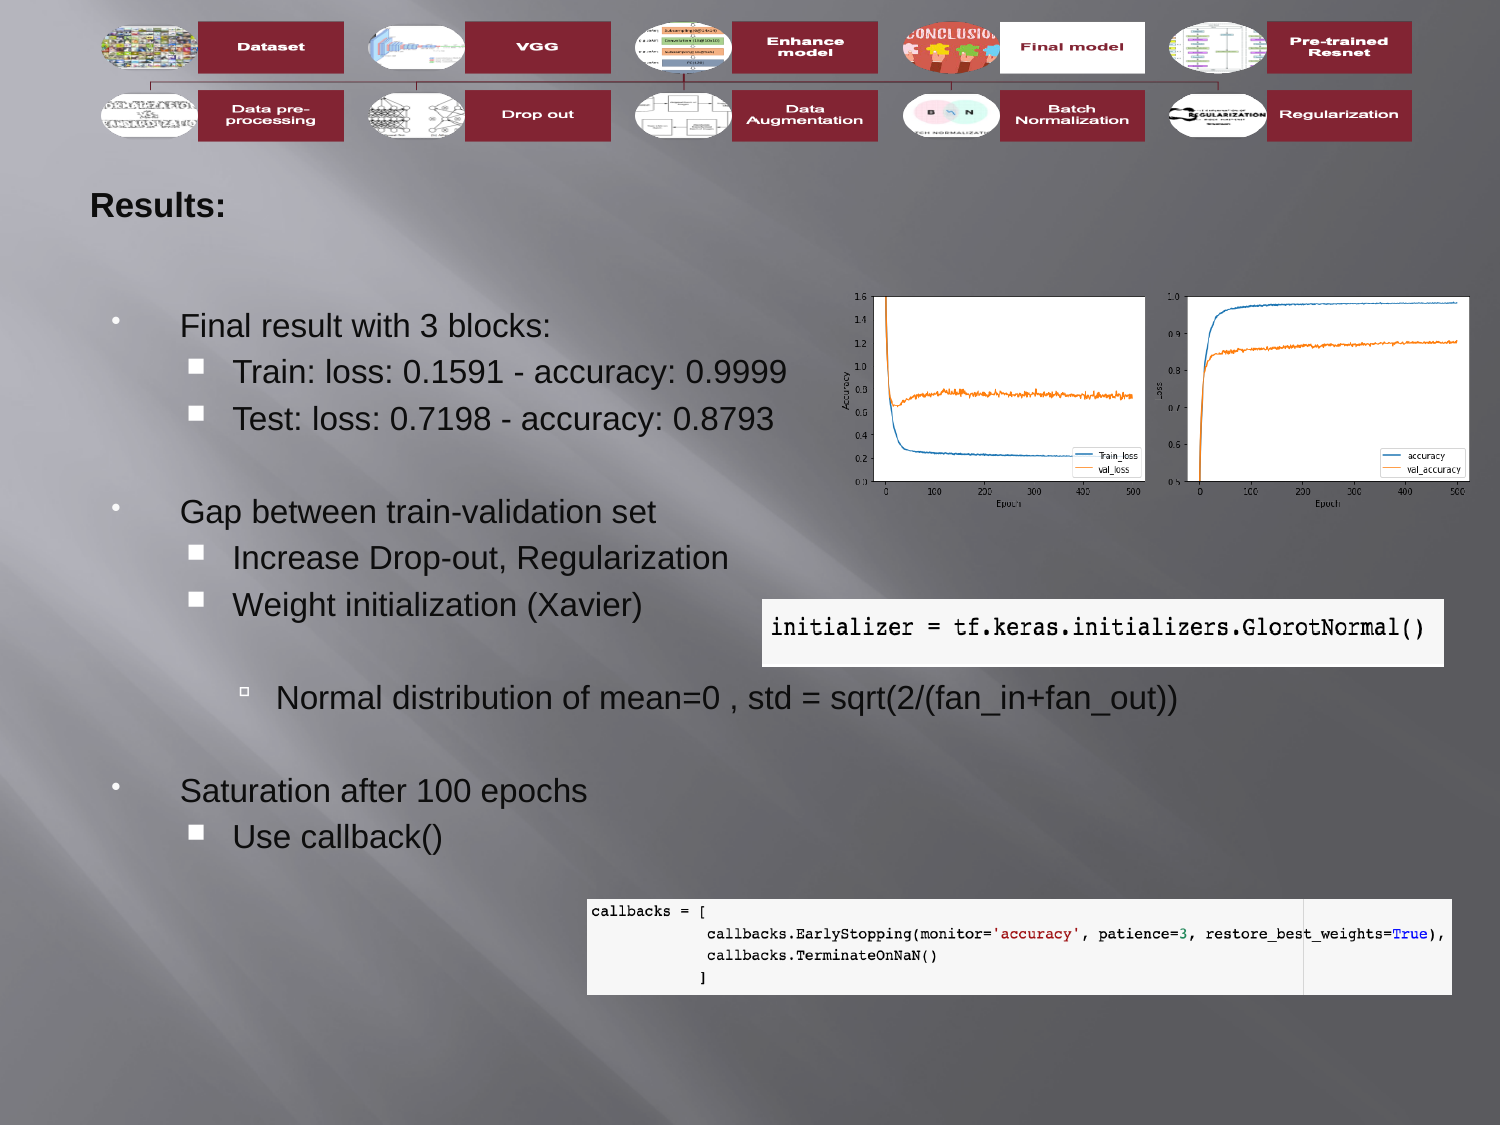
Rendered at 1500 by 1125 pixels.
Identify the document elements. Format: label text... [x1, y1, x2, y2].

picture [837, 287, 1475, 513]
picture [99, 0, 1415, 163]
picture [587, 899, 1452, 995]
picture [762, 599, 1444, 667]
title Results: [75, 45, 1425, 233]
list Final result with 3 blocks: Train: loss: 0.1591 - accuracy: 0.9999 Test: loss: 0.7198 - accuracy: 0.8793 Gap between train-validation set Increase Drop-out, Regularization Weight initialization (Xavier) Normal distribution of mean=0 , std = sqrt(2/(fan_in+fan_out)) Saturation after 100 epochs Use callback() [75, 249, 1500, 1125]
